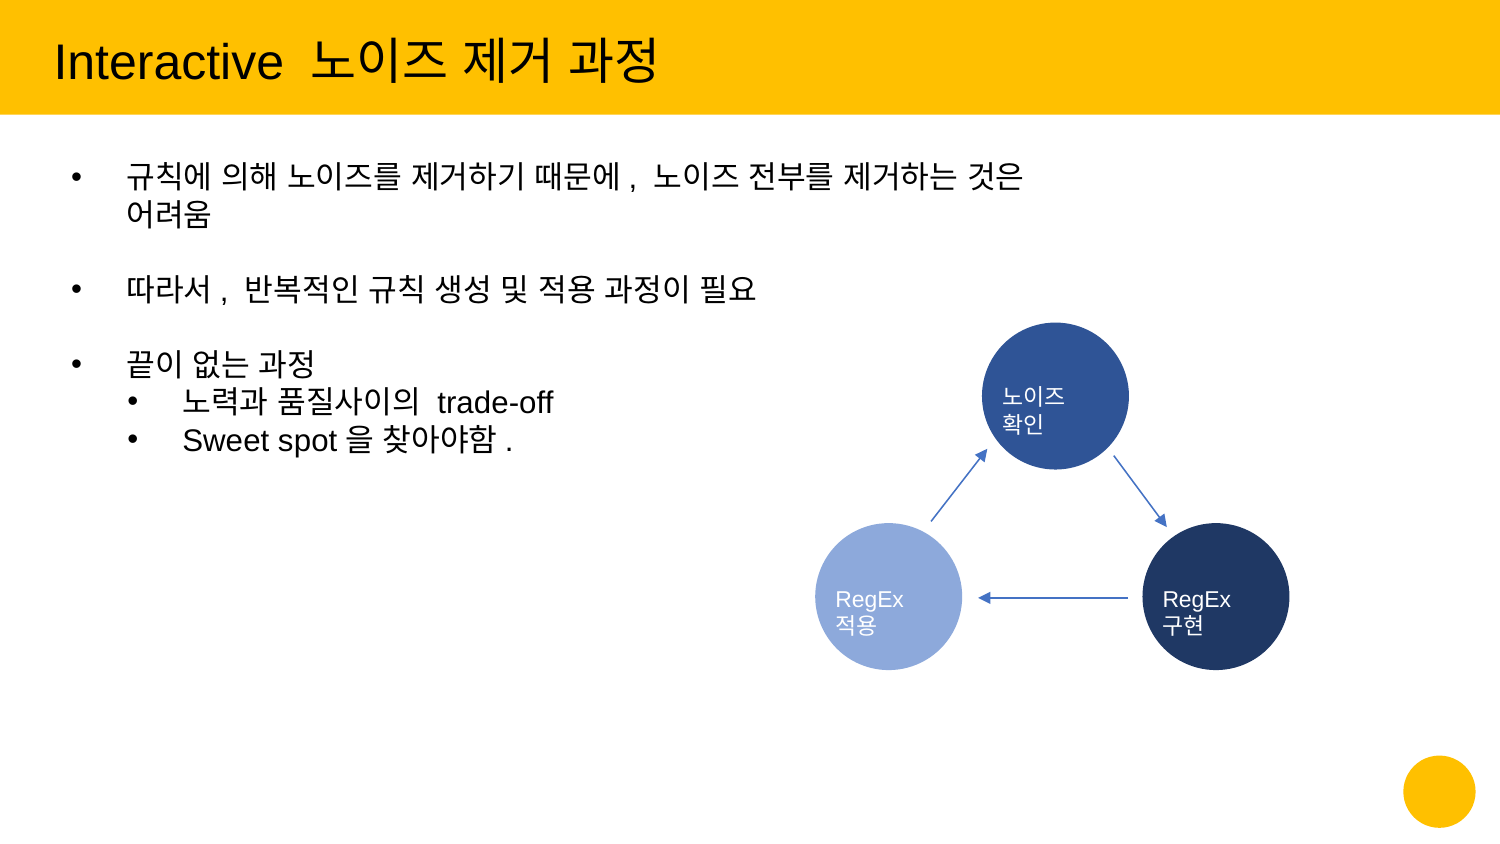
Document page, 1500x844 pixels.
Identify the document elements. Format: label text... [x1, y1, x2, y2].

text_box 규칙에 의해 노이즈를 제거하기 때문에, 노이즈 전부를 제거하는 것은 어려움 따라서, 반복적인 규칙 생성 및 적용 과정이 필요 끝이 없는 과정 노력과 품질사이의 trade-off Sweet spot을 찾아야함. [58, 152, 1110, 463]
text_box Interactive 노이즈 제거 과정 [42, 41, 1193, 85]
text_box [814, 322, 1290, 671]
